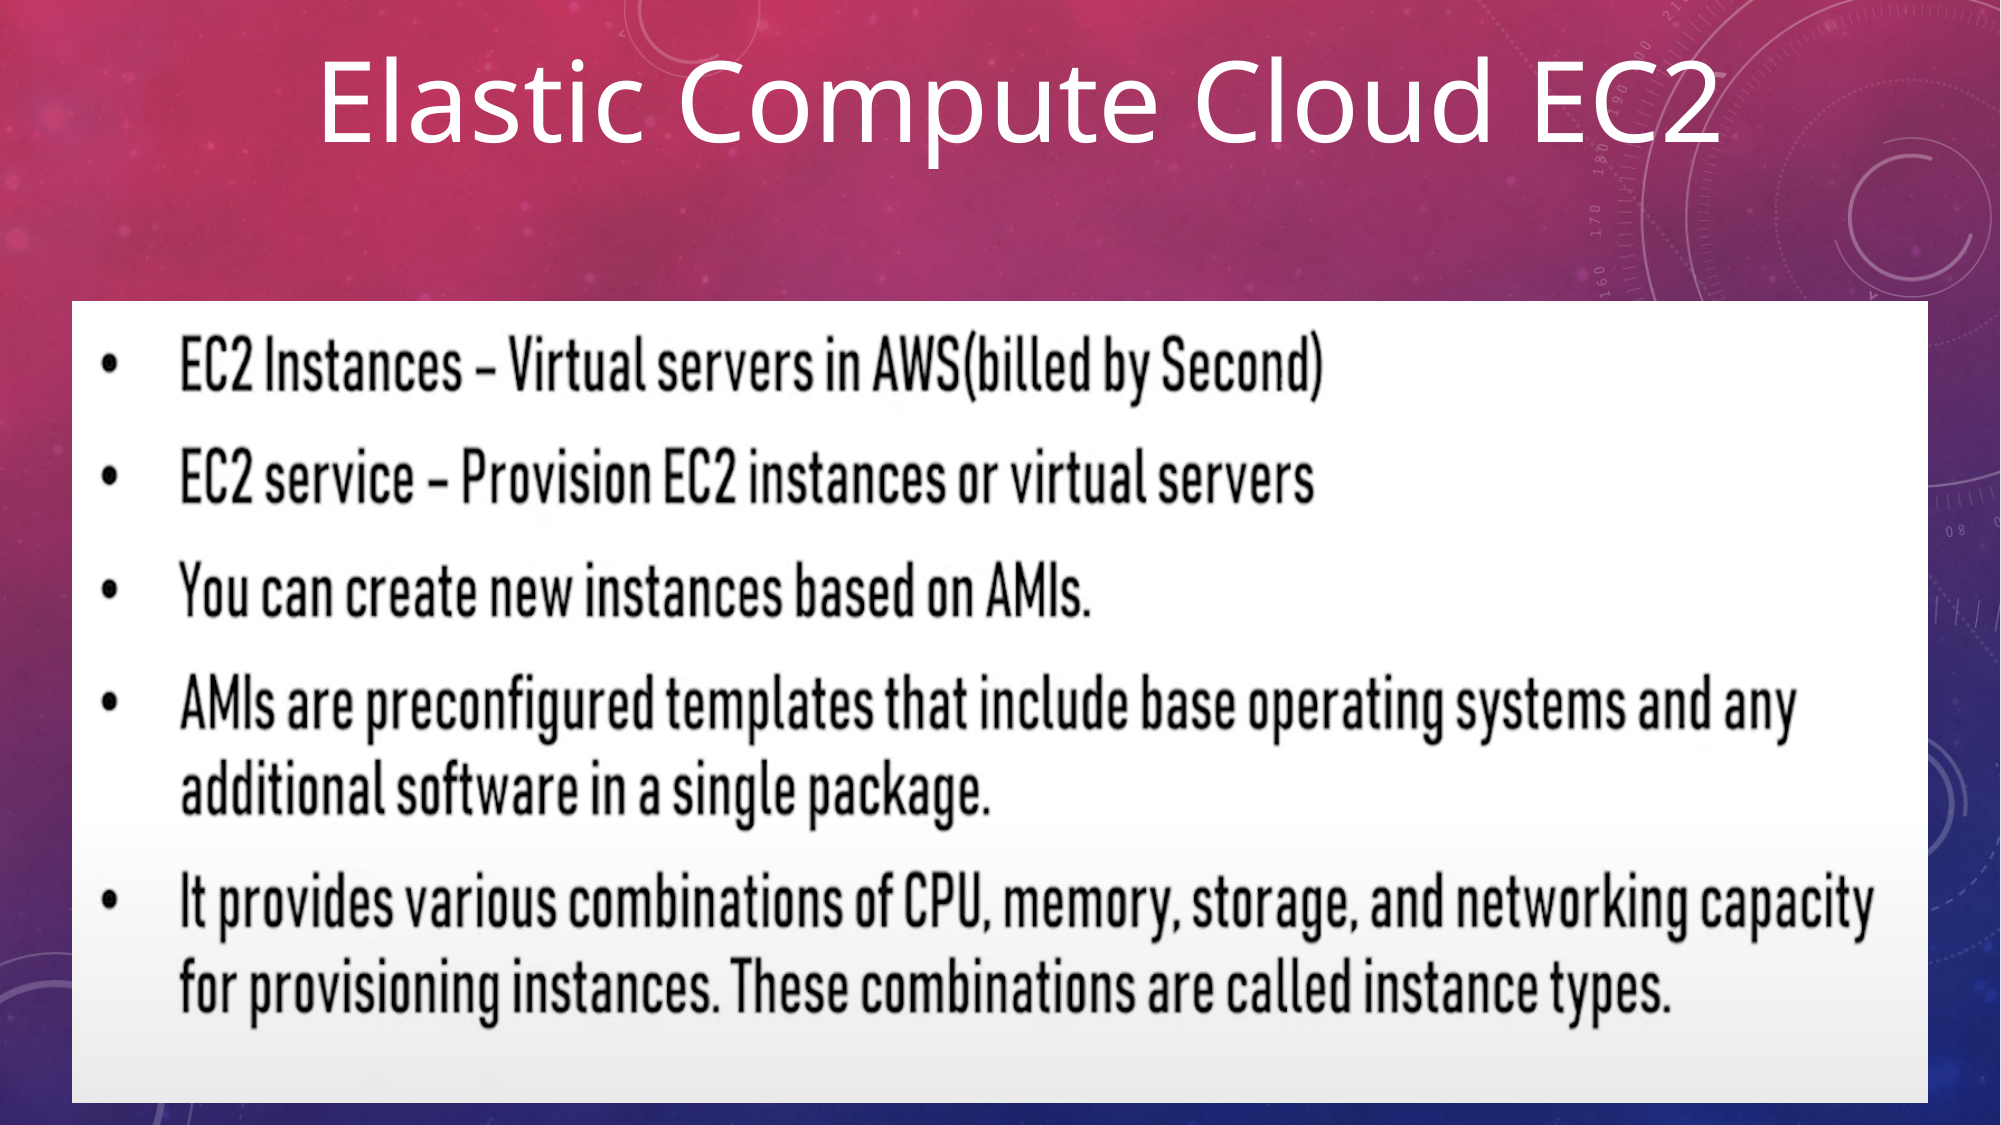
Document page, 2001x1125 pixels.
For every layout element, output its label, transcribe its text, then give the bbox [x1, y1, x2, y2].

text_box Elastic Compute Cloud EC2 [299, 22, 1742, 173]
picture [0, 0, 2001, 1125]
